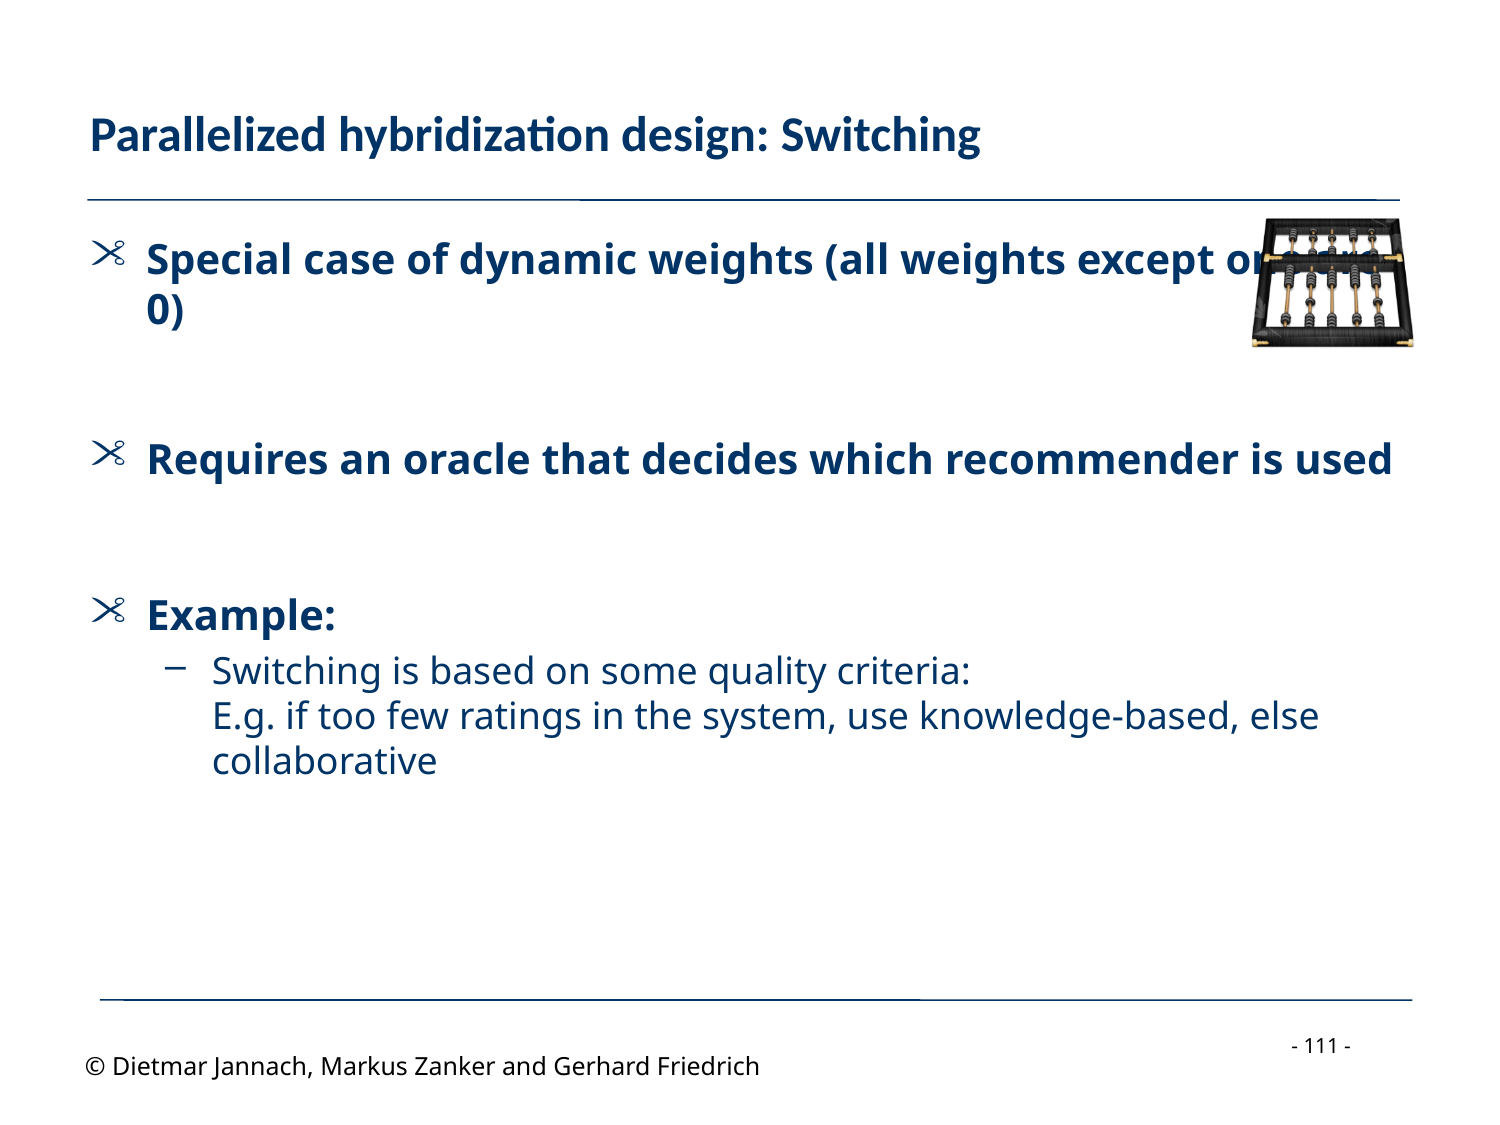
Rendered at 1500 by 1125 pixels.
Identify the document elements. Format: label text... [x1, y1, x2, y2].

title Parallelized hybridization design: Switching [74, 37, 1426, 226]
picture [1250, 201, 1415, 366]
